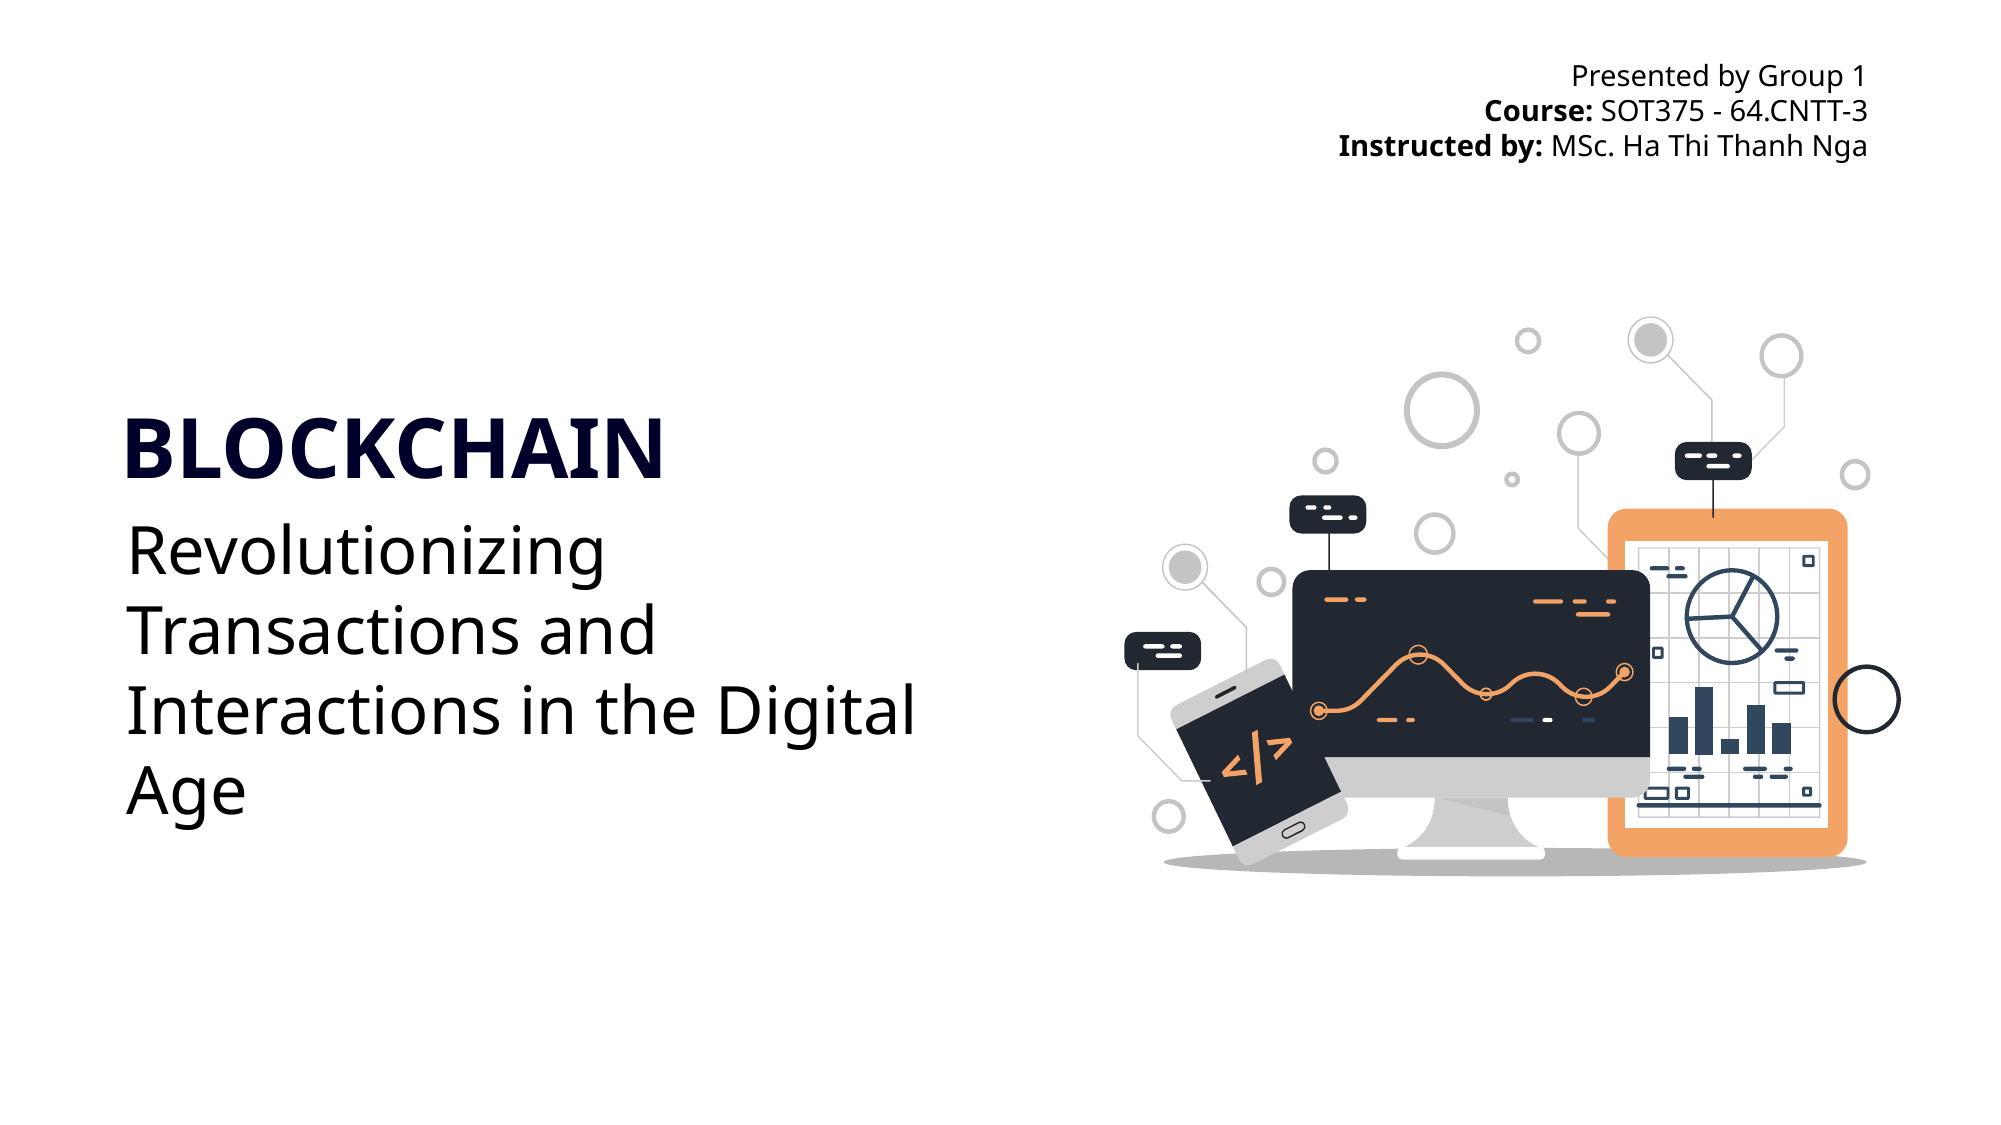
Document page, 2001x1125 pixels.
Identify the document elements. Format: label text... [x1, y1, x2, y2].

text_box Presented by Group 1 Course: SOT375 - 64.CNTT-3 Instructed by: MSc. Ha Thi Thanh Nga [1208, 49, 1884, 170]
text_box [1124, 316, 1902, 877]
text_box Revolutionizing Transactions and Interactions in the Digital Age [106, 487, 1040, 768]
text_box BLOCKCHAIN [100, 374, 807, 504]
